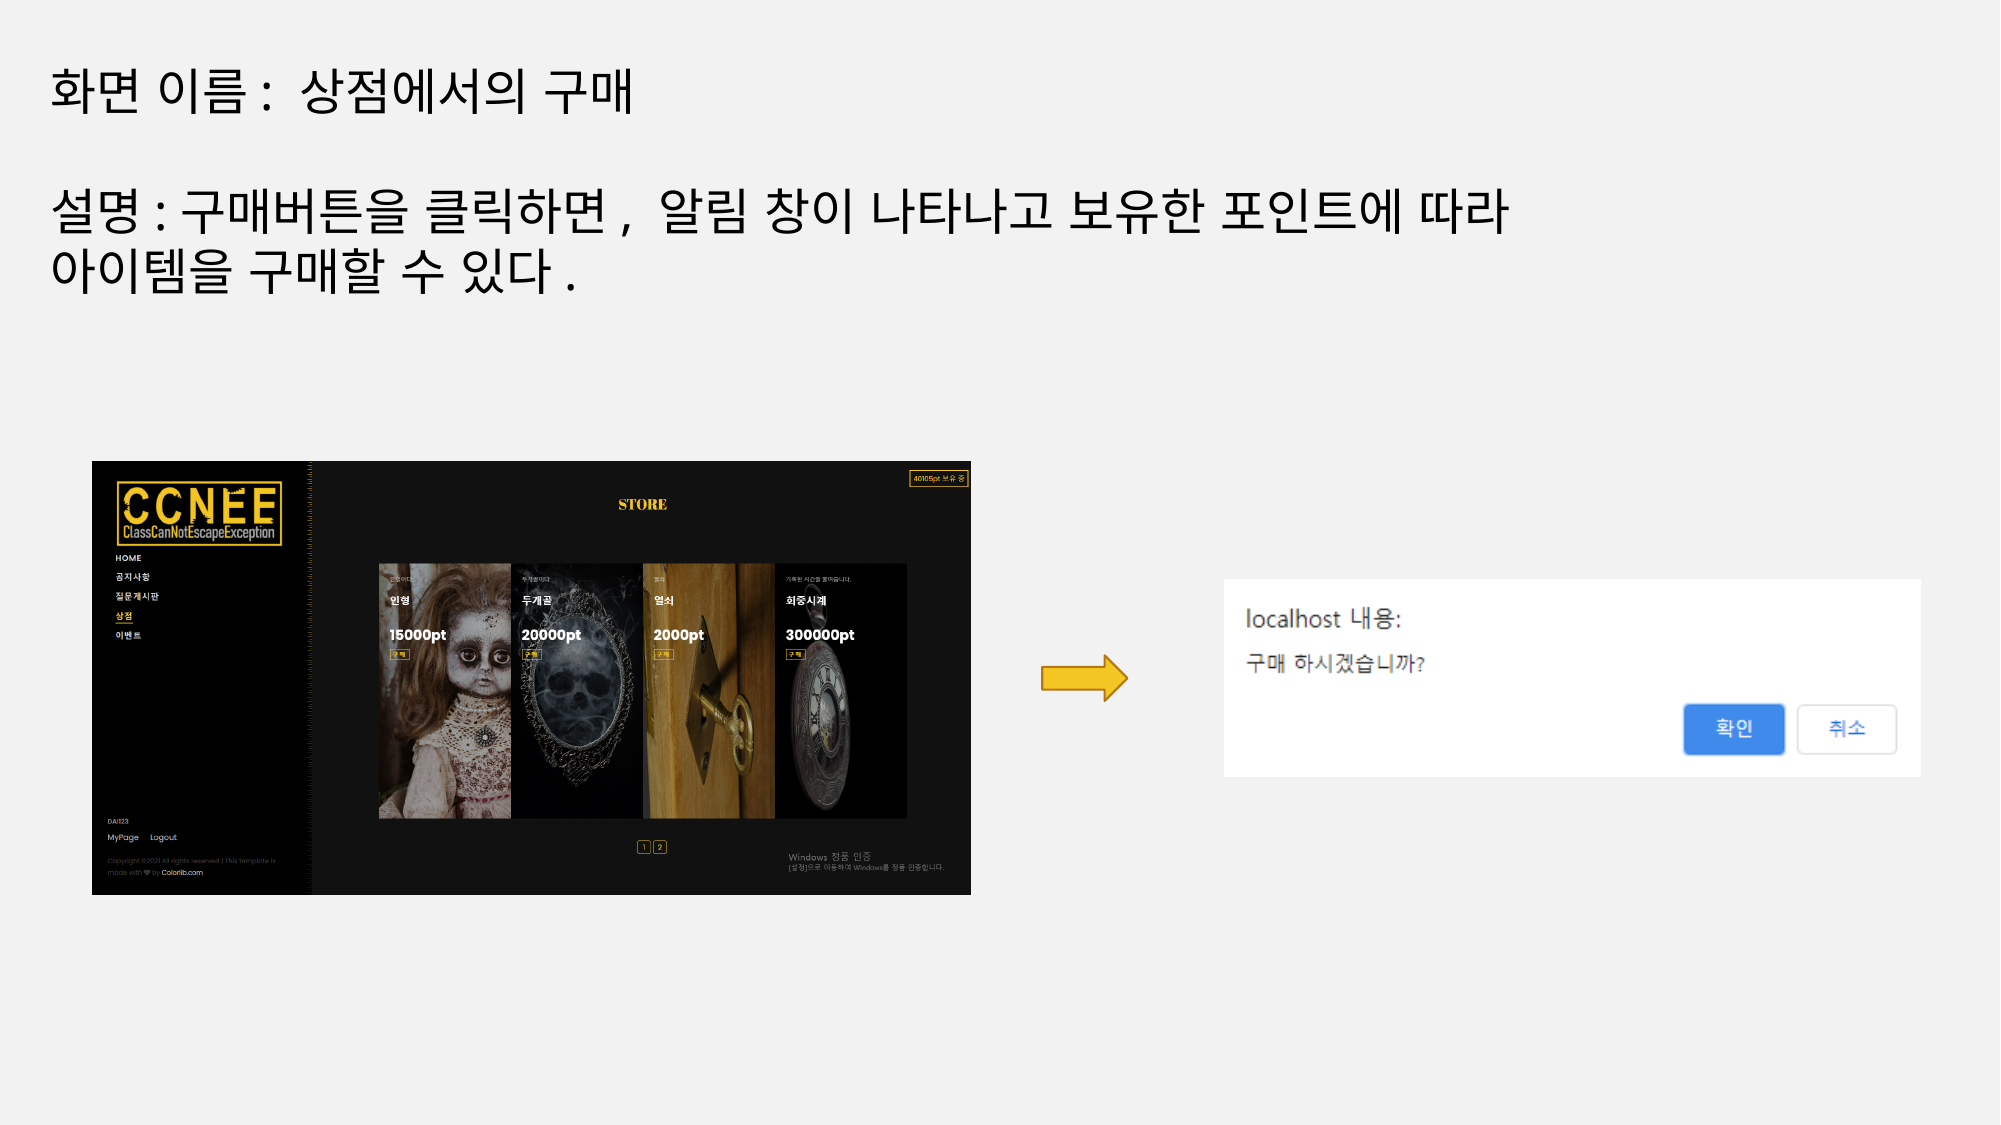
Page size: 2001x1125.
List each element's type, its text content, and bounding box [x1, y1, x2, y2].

picture [92, 461, 971, 895]
picture [1224, 579, 1921, 777]
text_box 화면 이름: 상점에서의 구매 설명:구매버튼을 클릭하면, 알림 창이 나타나고 보유한 포인트에 따라 아이템을 구매할 수 있다. [36, 52, 1745, 308]
text_box [1041, 654, 1129, 702]
